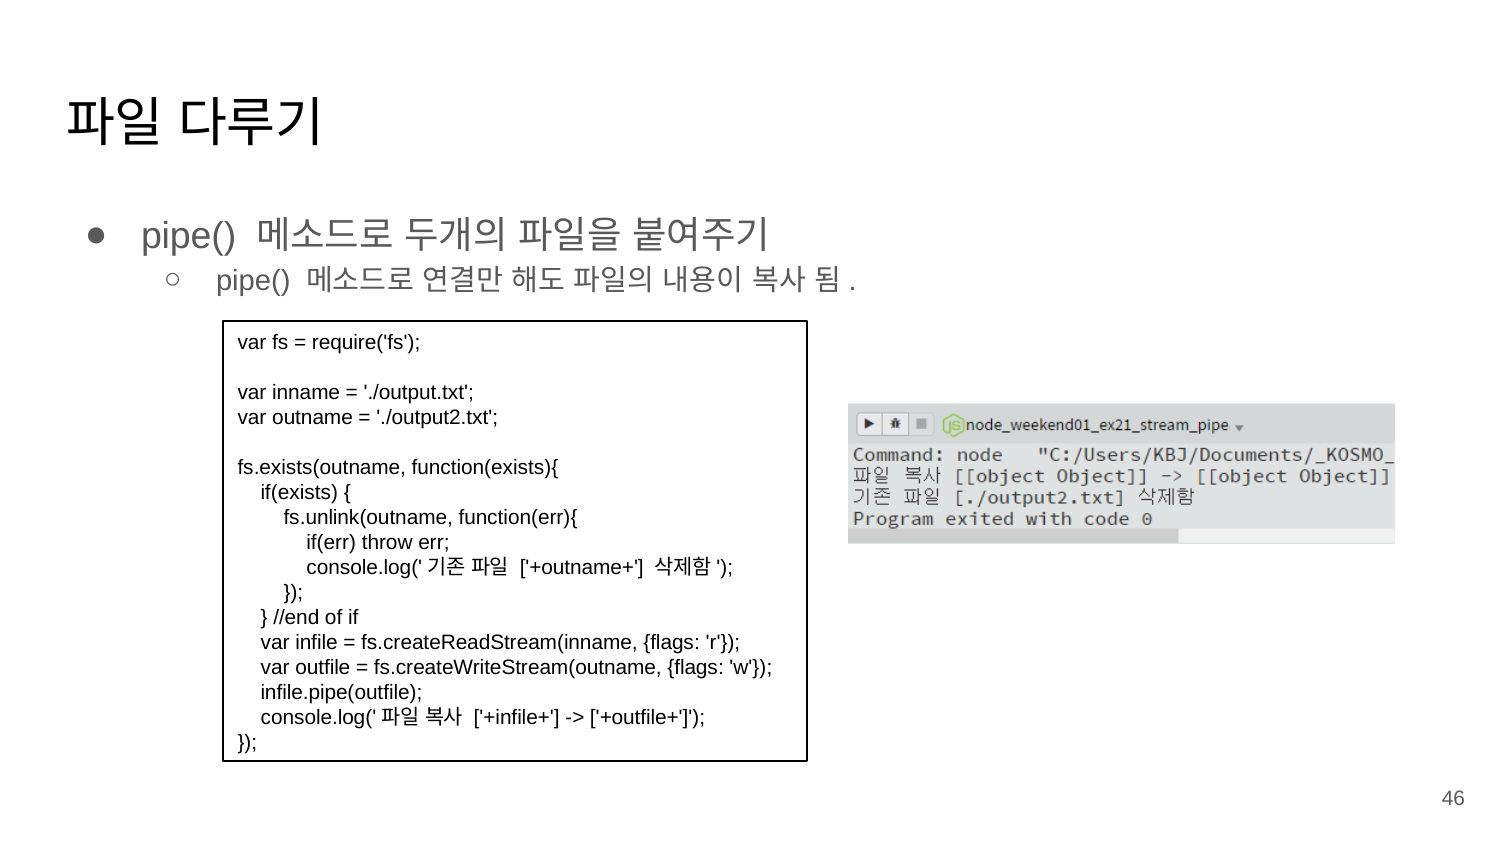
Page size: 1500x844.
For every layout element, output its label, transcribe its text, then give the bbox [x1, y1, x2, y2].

slide_number 46 [1389, 764, 1480, 830]
text_box var fs = require('fs'); var inname = './output.txt'; var outname = './output2.txt'; fs.exists(outname, function(exists){ if(exists) { fs.unlink(outname, function(err){ if(err) throw err; console.log('기존 파일 ['+outname+'] 삭제함'); }); } //end of if var infile = fs.createReadStream(inname, {flags: 'r'}); var outfile = fs.createWriteStream(outname, {flags: 'w'}); infile.pipe(outfile); console.log('파일 복사 ['+infile+'] -> ['+outfile+']'); }); [222, 321, 808, 761]
list pipe() 메소드로 두개의 파일을 붙여주기 pipe() 메소드로 연결만 해도 파일의 내용이 복사 됨. [51, 189, 1449, 750]
title 파일 다루기 [51, 72, 1449, 167]
picture [848, 403, 1395, 544]
